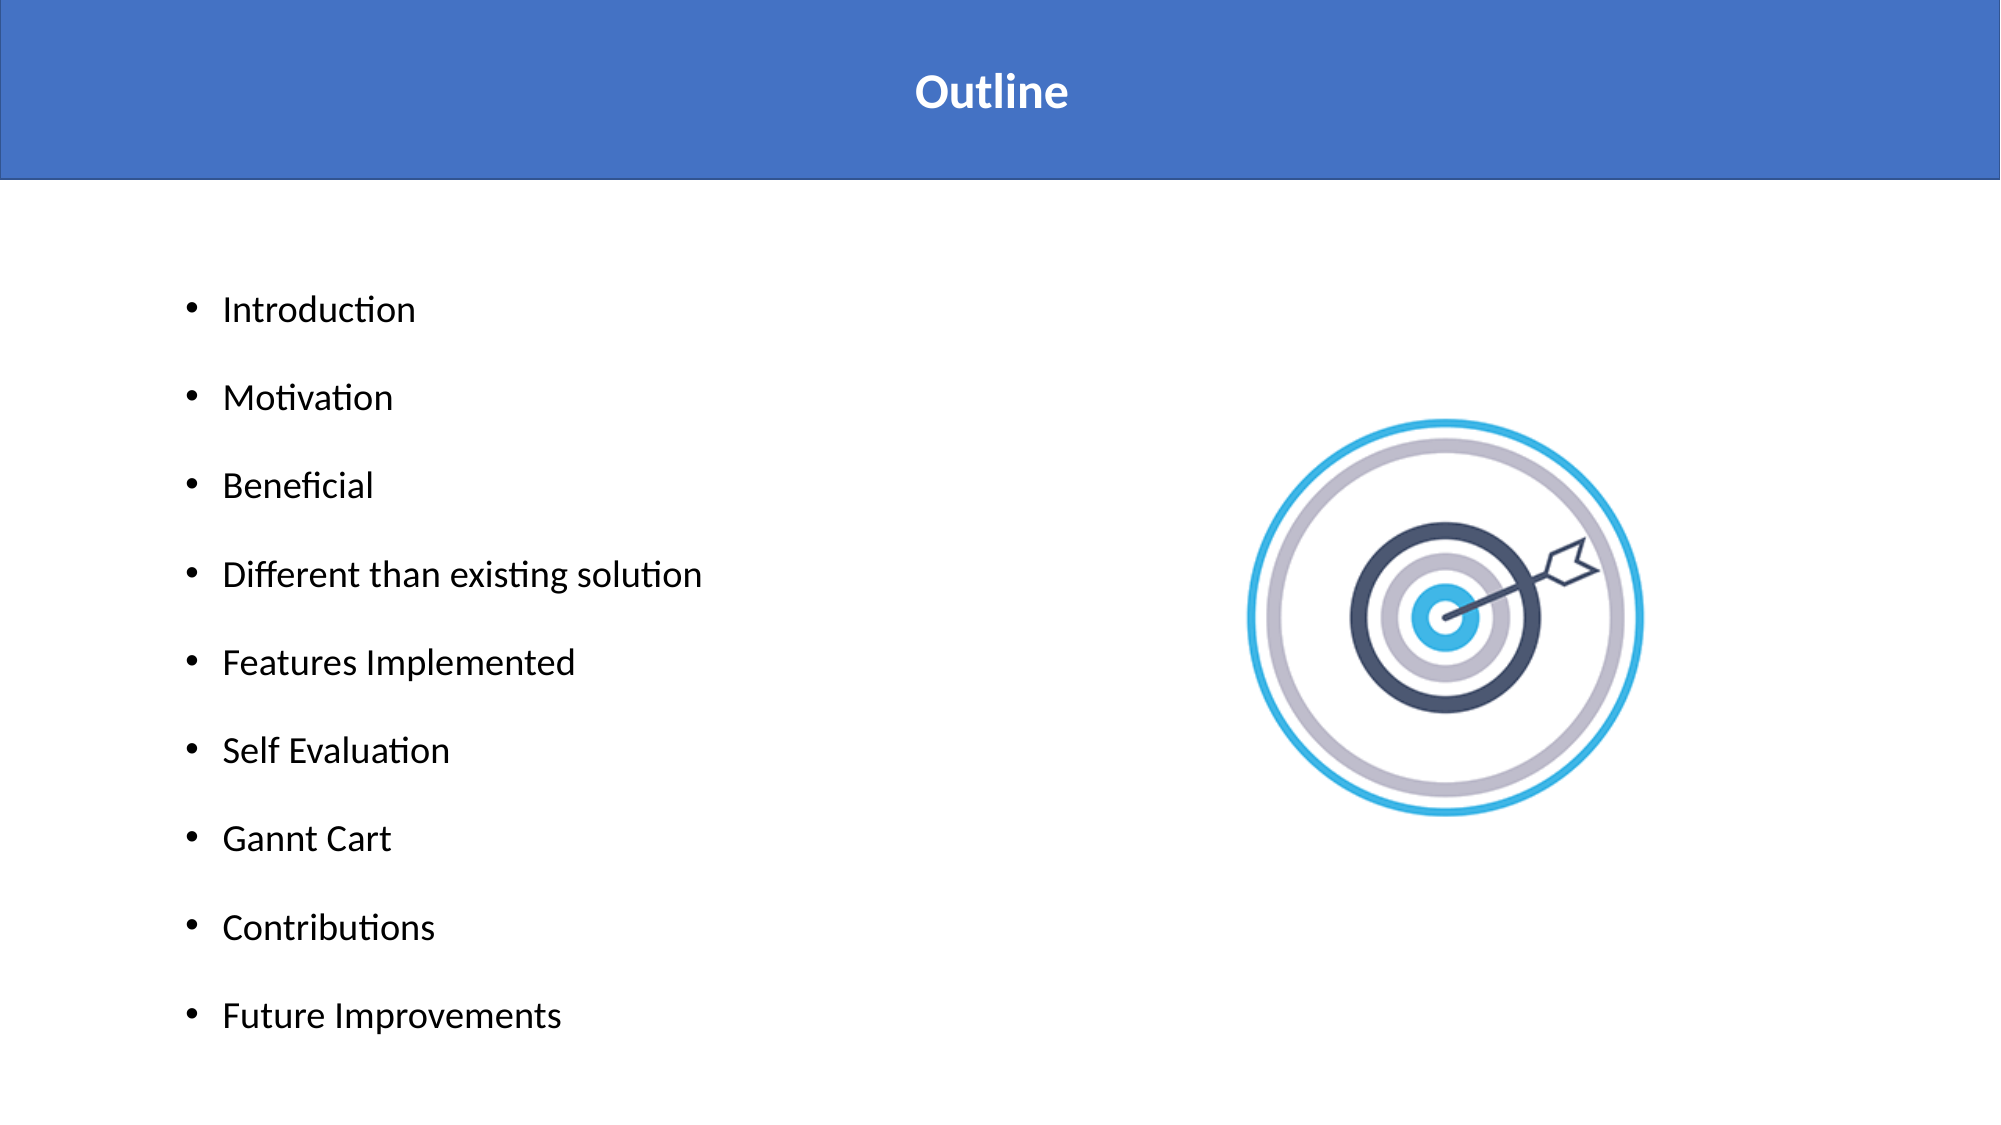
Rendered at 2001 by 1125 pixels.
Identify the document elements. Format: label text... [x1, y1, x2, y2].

list Introduction Motivation Beneficial Different than existing solution Features Implemented Self Evaluation Gannt Cart Contributions Future Improvements [170, 253, 868, 1049]
picture [1132, 383, 1758, 853]
title Outline [0, 0, 2000, 178]
